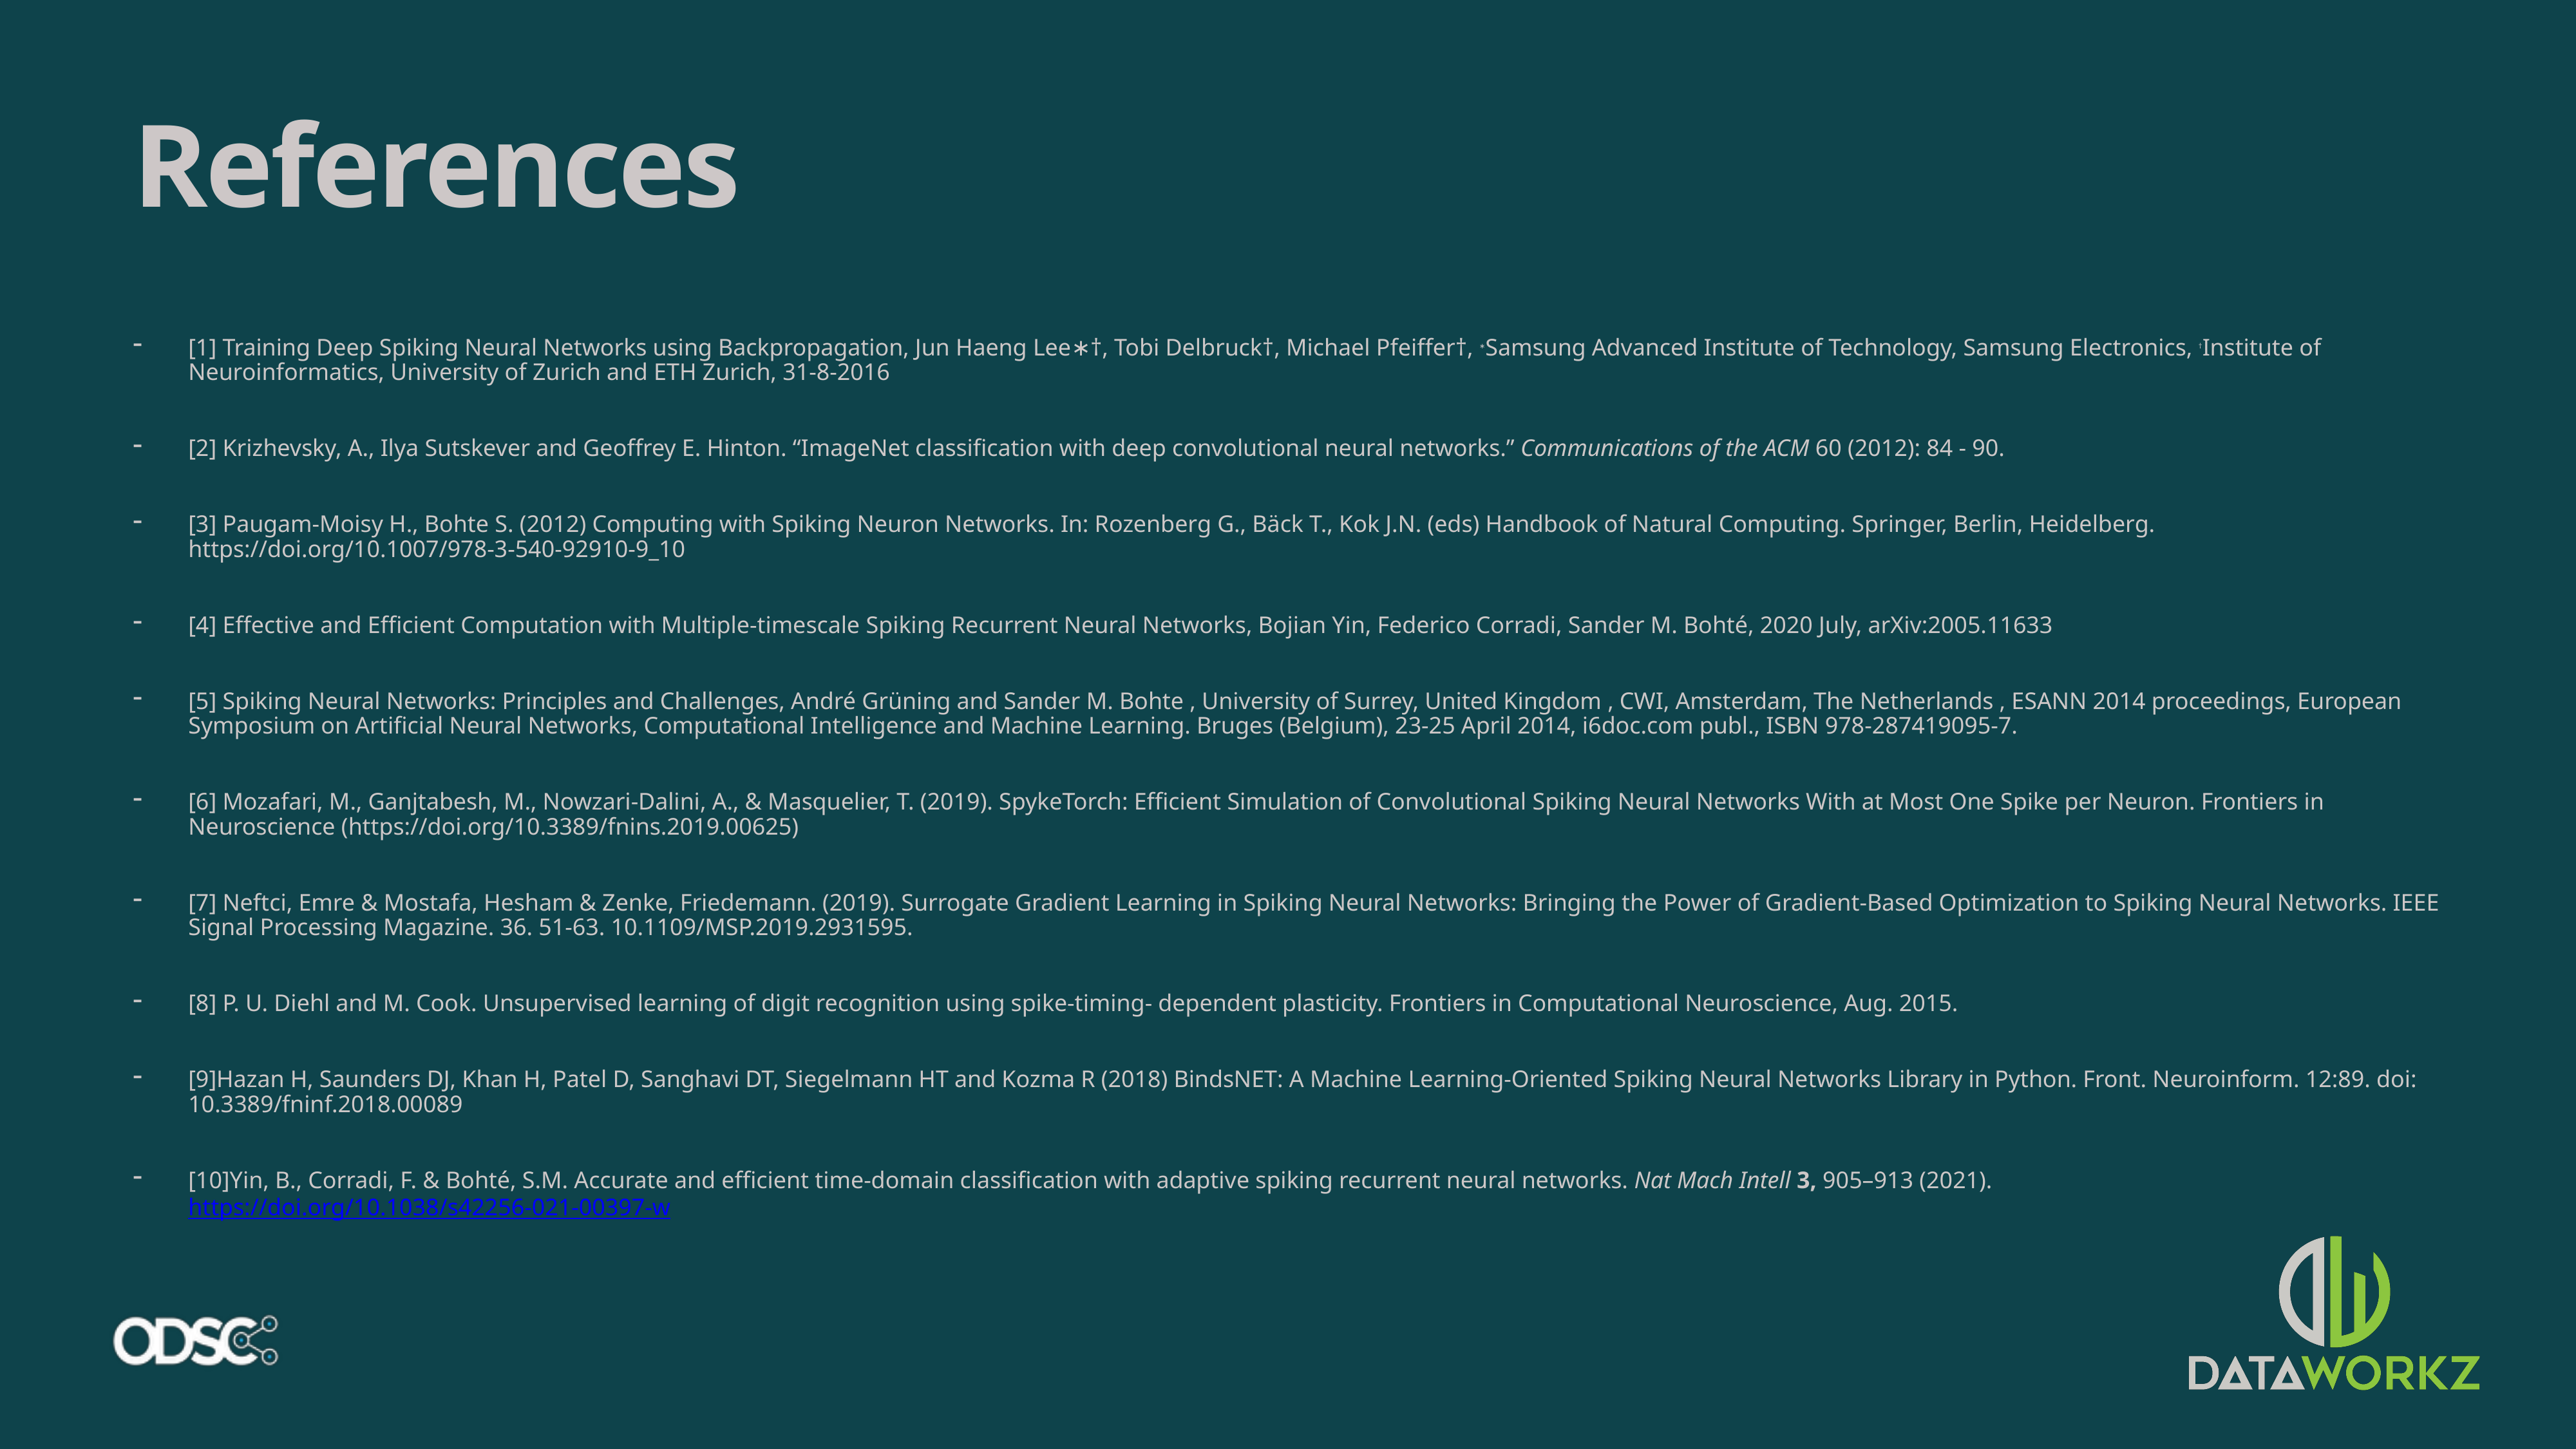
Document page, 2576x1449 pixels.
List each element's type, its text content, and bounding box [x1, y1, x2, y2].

picture [100, 1308, 289, 1376]
list [1] Training Deep Spiking Neural Networks using Backpropagation, Jun Haeng Lee∗†, Tobi Delbruck†, Michael Pfeiffer†, ∗Samsung Advanced Institute of Technology, Samsung Electronics, †Institute of Neuroinformatics, University of Zurich and ETH Zurich, 31-8-2016 [2] Krizhevsky, A., Ilya Sutskever and Geoffrey E. Hinton. “ImageNet classification with deep convolutional neural networks.” Communications of the ACM 60 (2012): 84 - 90. [3] Paugam-Moisy H., Bohte S. (2012) Computing with Spiking Neuron Networks. In: Rozenberg G., Bäck T., Kok J.N. (eds) Handbook of Natural Computing. Springer, Berlin, Heidelberg. https://doi.org/10.1007/978-3-540-92910-9_10 [4] Effective and Efficient Computation with Multiple-timescale Spiking Recurrent Neural Networks, Bojian Yin, Federico Corradi, Sander M. Bohté, 2020 July, arXiv:2005.11633 [5] Spiking Neural Networks: Principles and Challenges, André Grüning and Sander M. Bohte , University of Surrey, United Kingdom , CWI, Amsterdam, The Netherlands , ESANN 2014 proceedings, European Symposium on Artificial Neural Networks, Computational Intelligence and Machine Learning. Bruges (Belgium), 23-25 April 2014, i6doc.com publ., ISBN 978-287419095-7. [6] Mozafari, M., Ganjtabesh, M., Nowzari-Dalini, A., & Masquelier, T. (2019). SpykeTorch: Efficient Simulation of Convolutional Spiking Neural Networks With at Most One Spike per Neuron. Frontiers in Neuroscience (https://doi.org/10.3389/fnins.2019.00625) [7] Neftci, Emre & Mostafa, Hesham & Zenke, Friedemann. (2019). Surrogate Gradient Learning in Spiking Neural Networks: Bringing the Power of Gradient-Based Optimization to Spiking Neural Networks. IEEE Signal Processing Magazine. 36. 51-63. 10.1109/MSP.2019.2931595. [8] P. U. Diehl and M. Cook. Unsupervised learning of digit recognition using spike-timing- dependent plasticity. Frontiers in Computational Neuroscience, Aug. 2015. [9]Hazan H, Saunders DJ, Khan H, Patel D, Sanghavi DT, Siegelmann HT and Kozma R (2018) BindsNET: A Machine Learning-Oriented Spiking Neural Networks Library in Python. Front. Neuroinform. 12:89. doi: 10.3389/fninf.2018.00089 [10]Yin, B., Corradi, F. & Bohté, S.M. Accurate and efficient time-domain classification with adaptive spiking recurrent neural networks. Nat Mach Intell 3, 905–913 (2021). https://doi.org/10.1038/s42256-021-00397-w [127, 330, 2449, 1203]
picture [2188, 1236, 2480, 1390]
title References [127, 113, 2449, 266]
